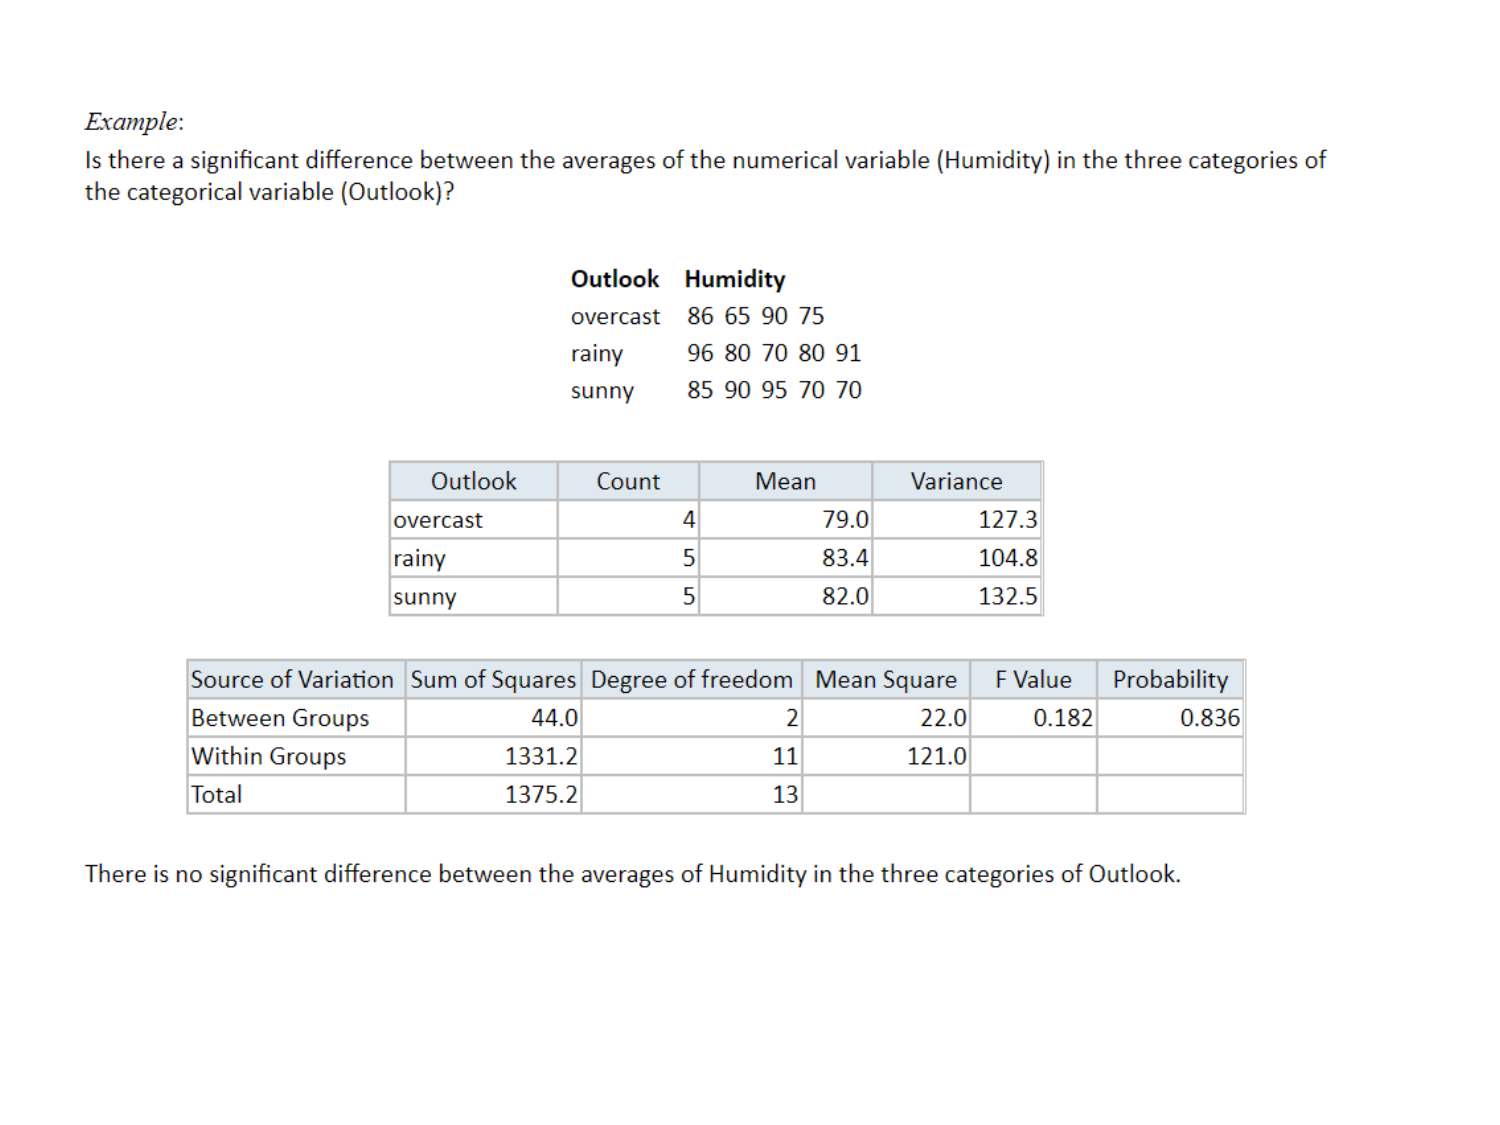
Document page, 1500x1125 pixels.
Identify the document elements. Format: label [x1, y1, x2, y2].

picture [70, 93, 1500, 915]
